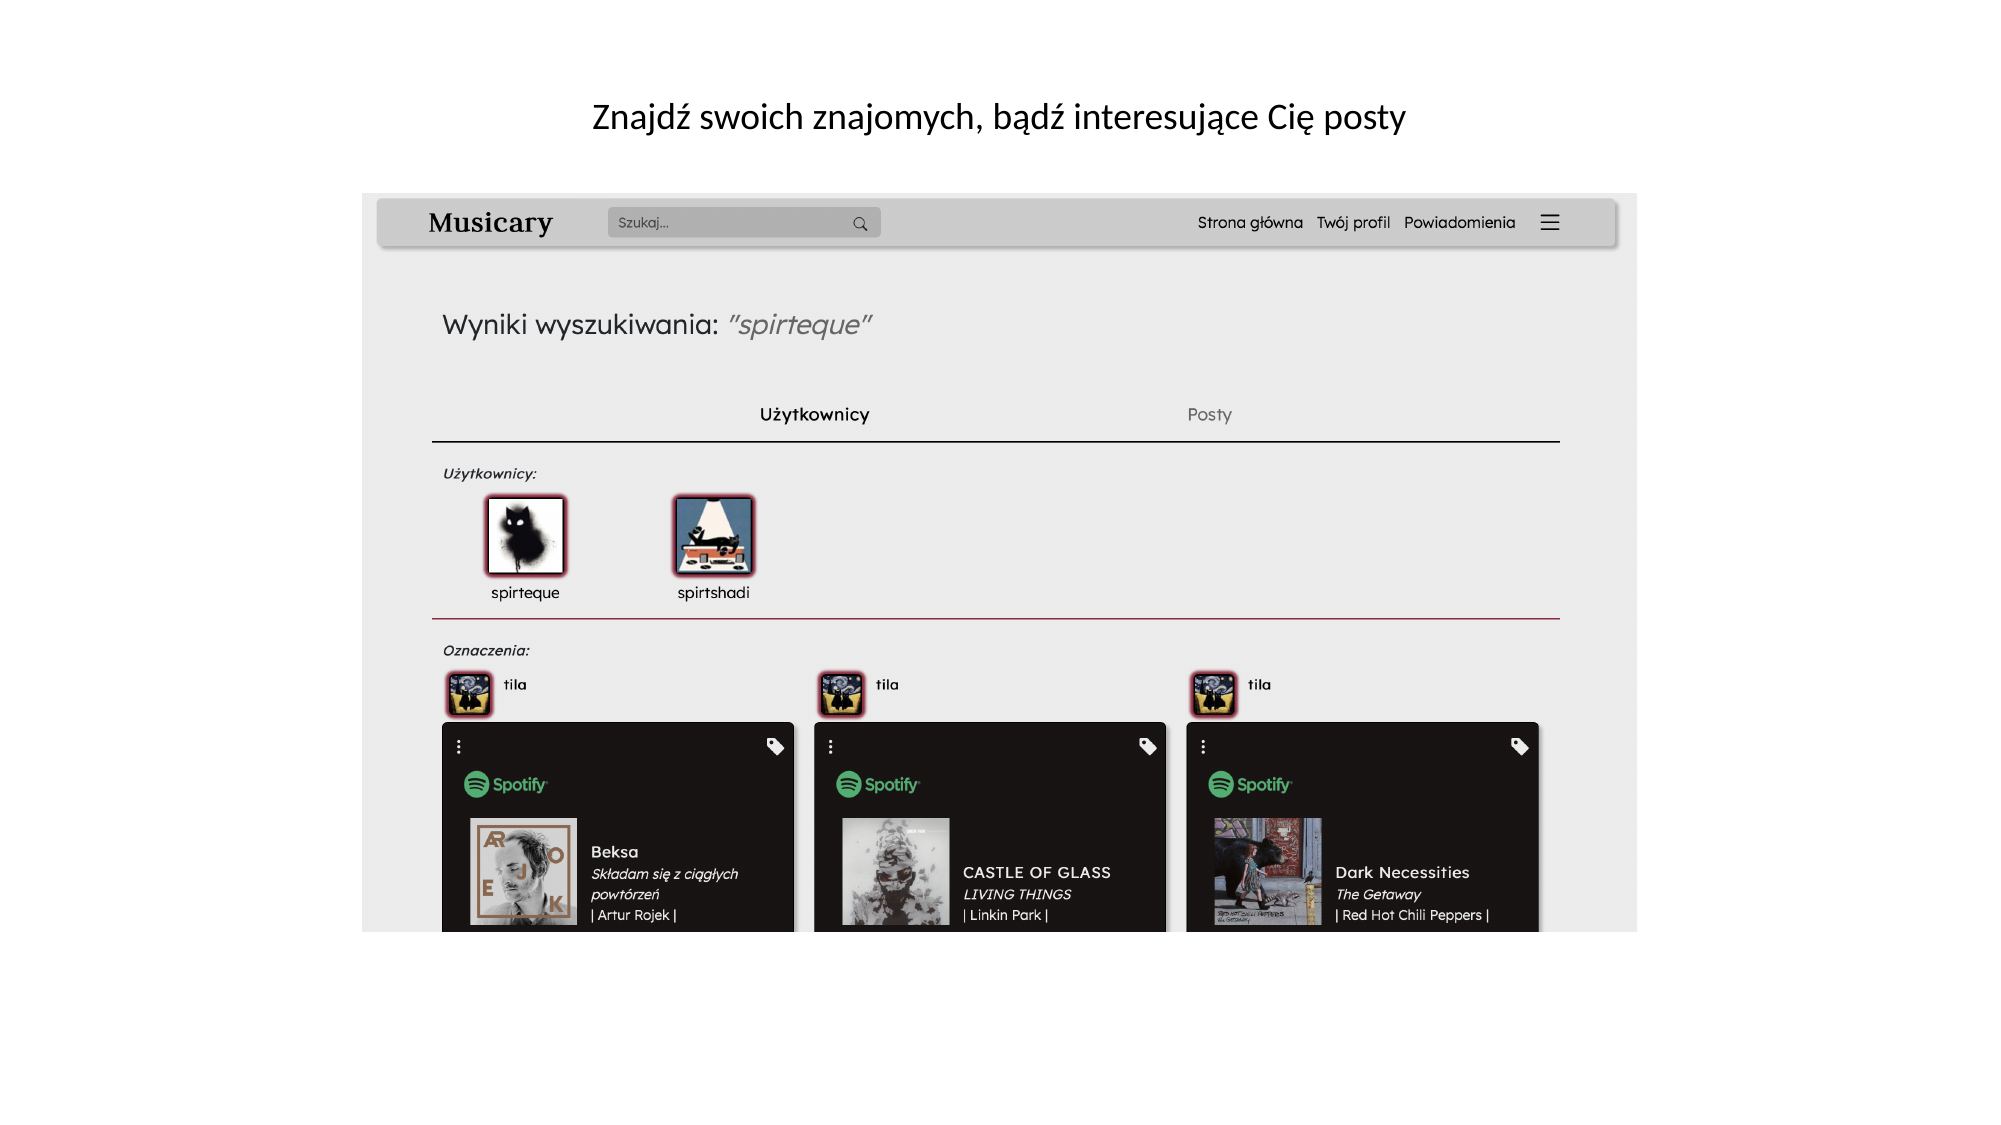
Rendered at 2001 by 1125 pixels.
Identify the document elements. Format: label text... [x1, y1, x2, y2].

picture [362, 193, 1638, 932]
text_box Znajdź swoich znajomych, bądź interesujące Cię posty [577, 84, 1423, 144]
